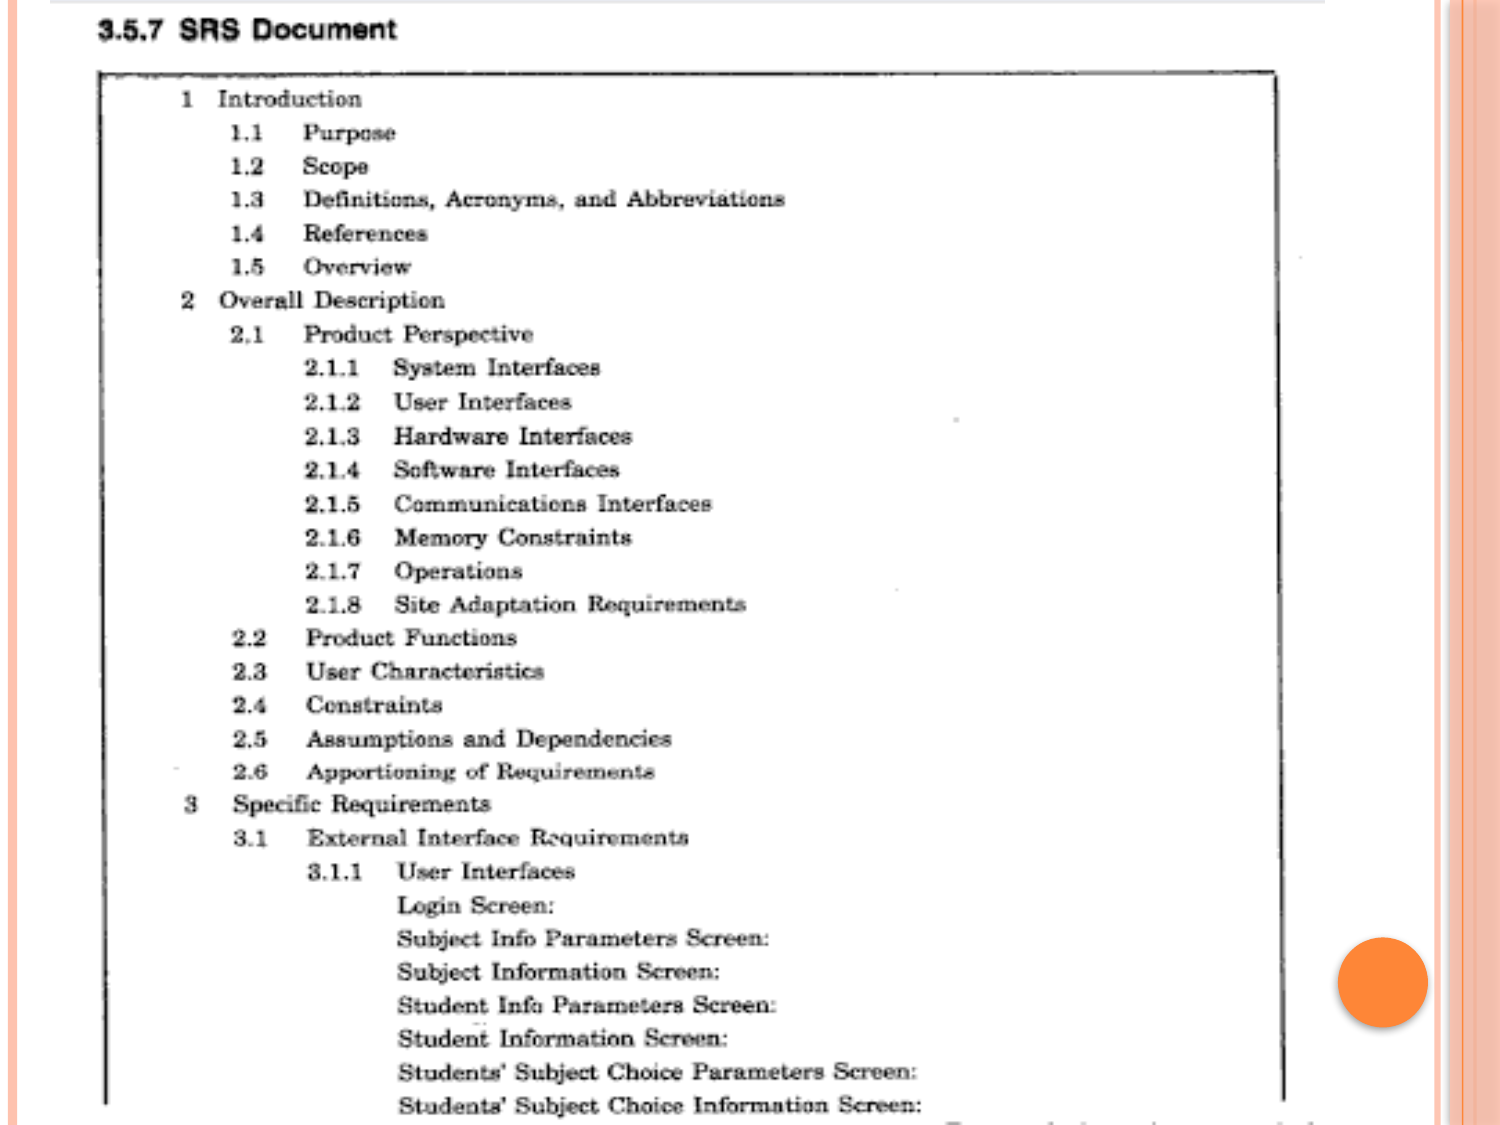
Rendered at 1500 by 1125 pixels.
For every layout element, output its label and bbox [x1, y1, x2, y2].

picture [49, 0, 1326, 1125]
